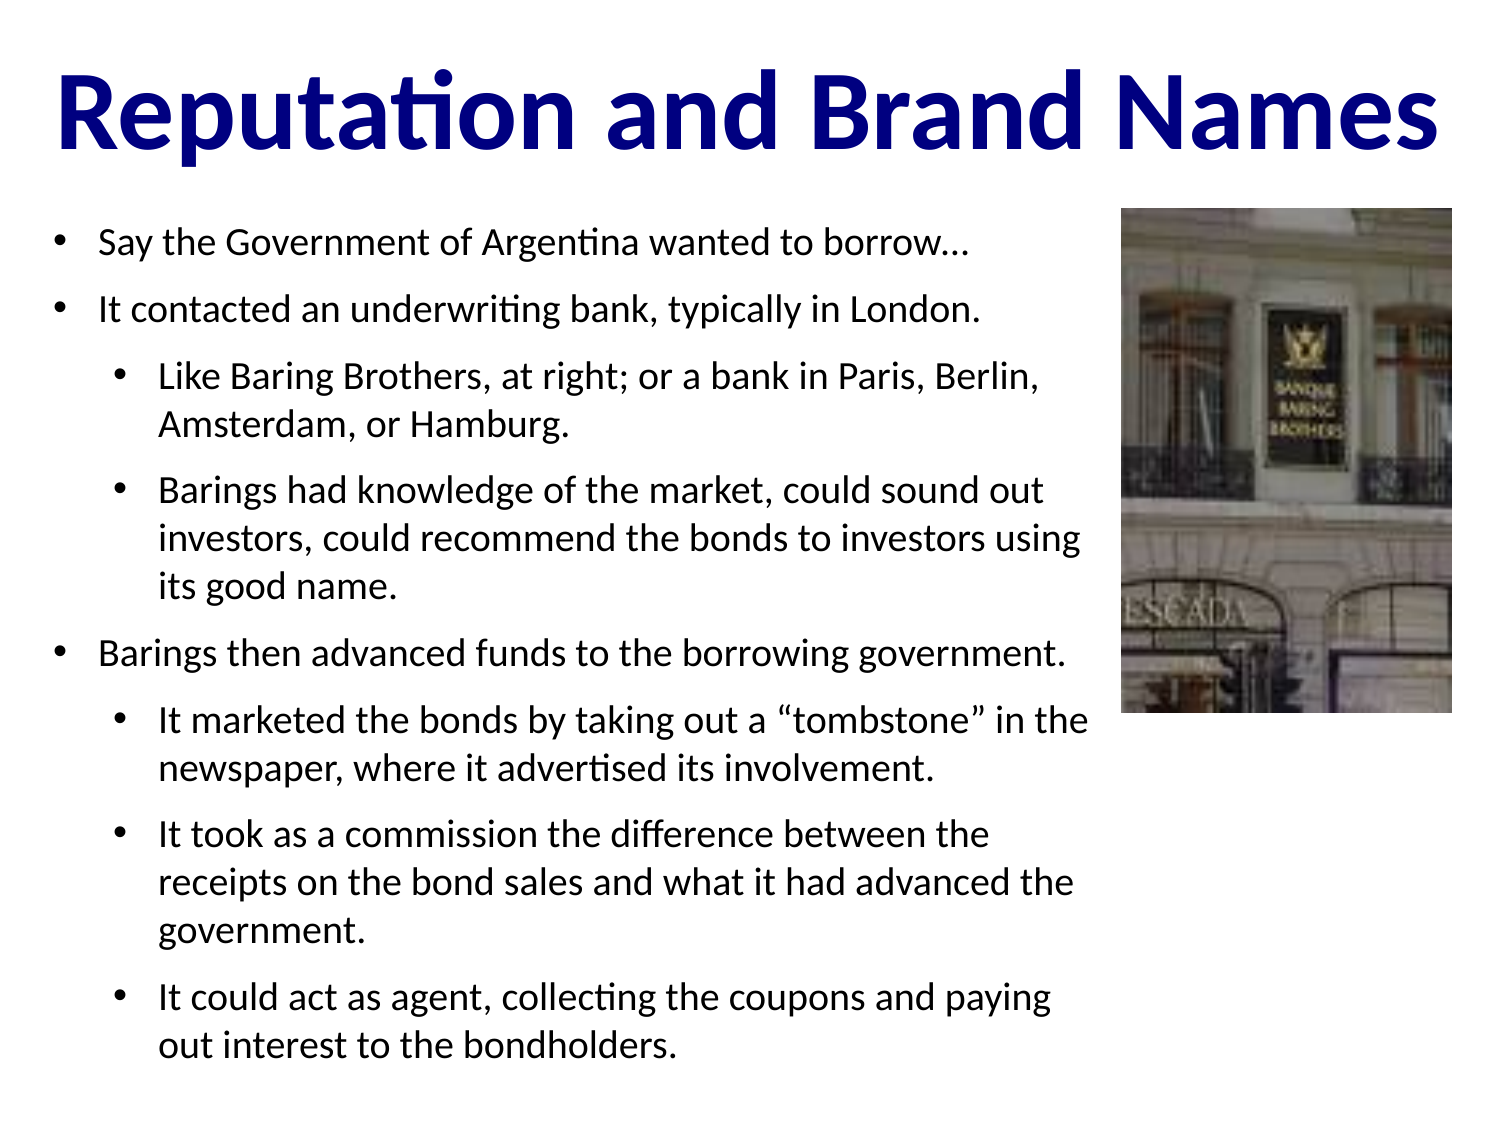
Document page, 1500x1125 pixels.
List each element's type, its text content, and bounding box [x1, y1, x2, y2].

picture [1121, 208, 1453, 713]
title Reputation and Brand Names [44, 0, 1453, 208]
list Say the Government of Argentina wanted to borrow… It contacted an underwriting bank, typically in London. Like Baring Brothers, at right; or a bank in Paris, Berlin, Amsterdam, or Hamburg. Barings had knowledge of the market, could sound out investors, could recommend the bonds to investors using its good name. Barings then advanced funds to the borrowing government. It marketed the bonds by taking out a “tombstone” in the newspaper, where it advertised its involvement. It took as a commission the difference between the receipts on the bond sales and what it had advanced the government. It could act as agent, collecting the coupons and paying out interest to the bondholders. [44, 207, 1122, 1096]
